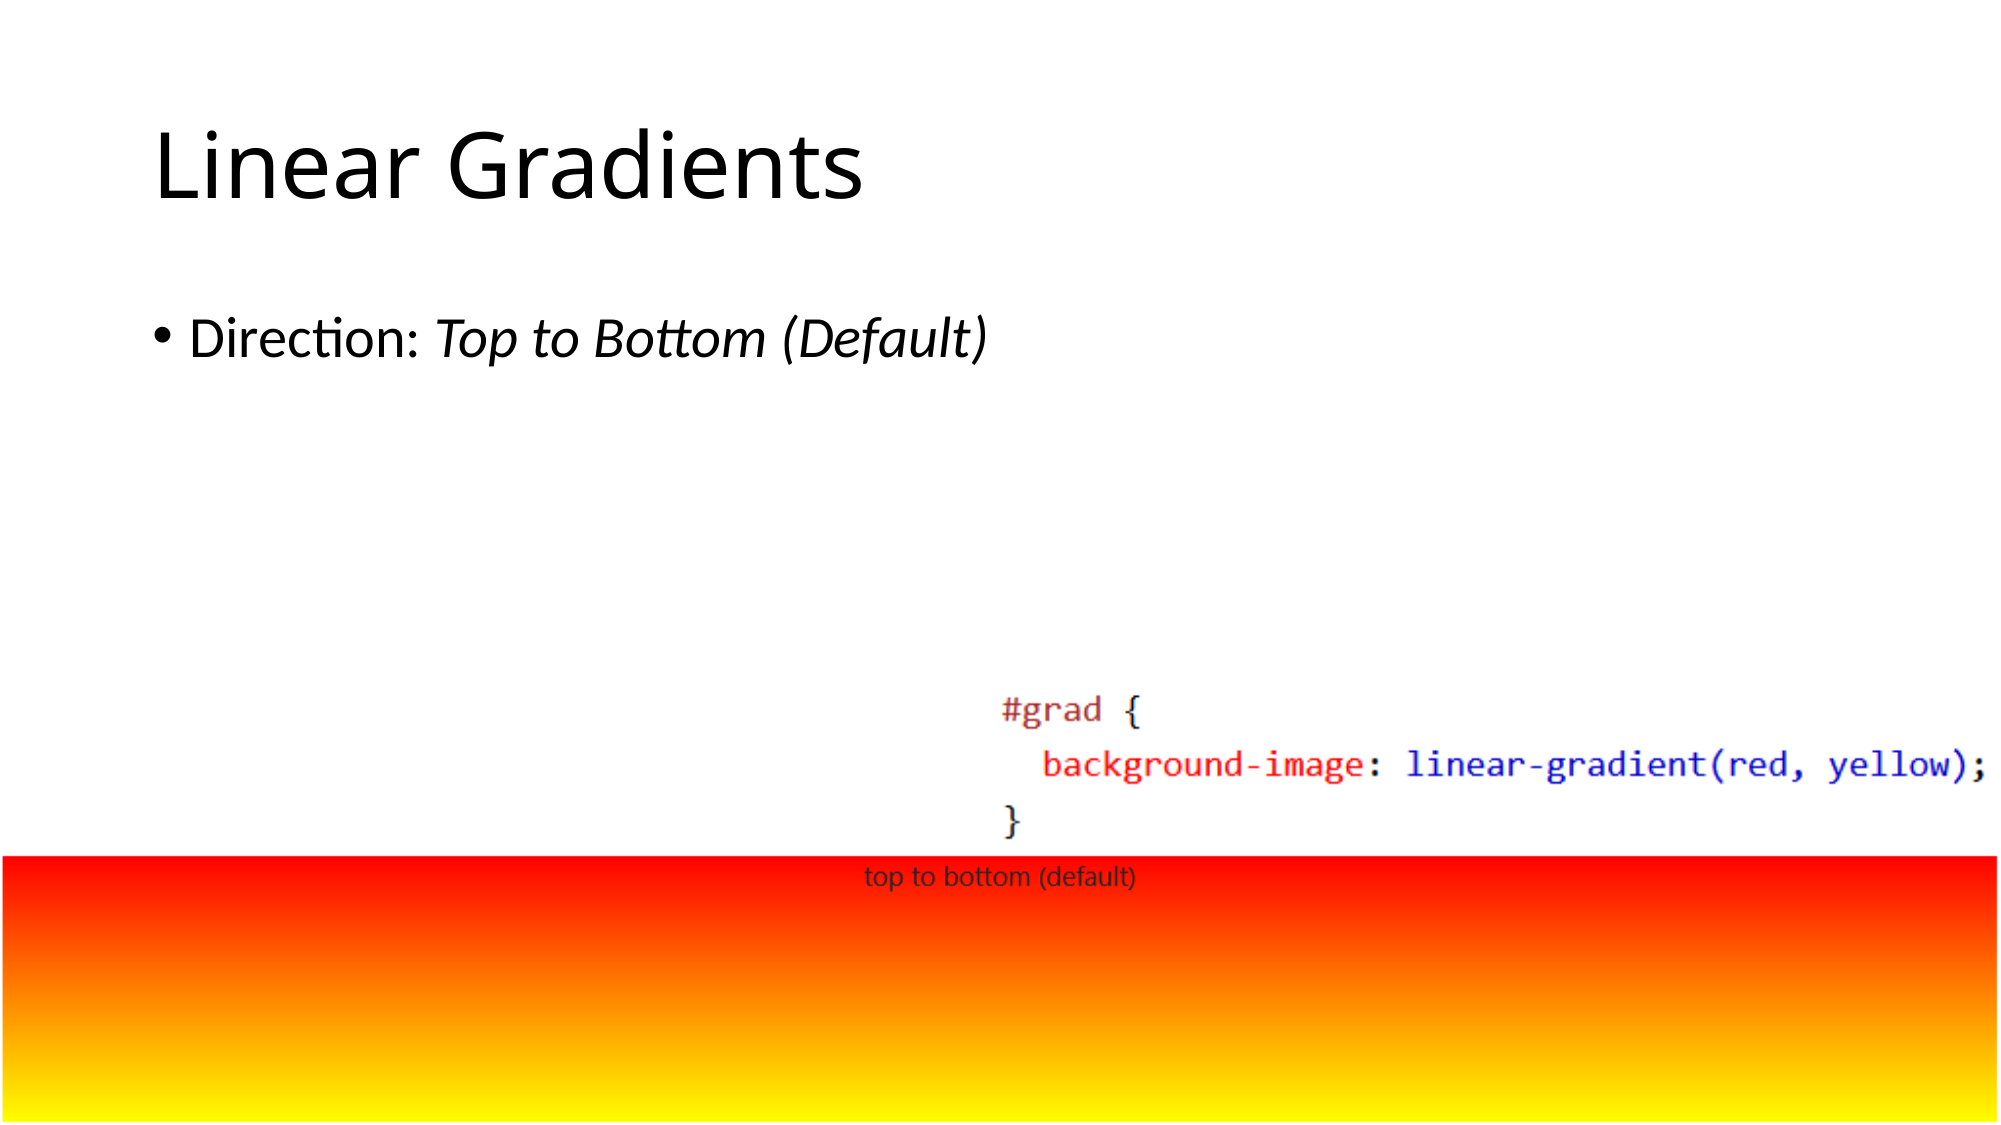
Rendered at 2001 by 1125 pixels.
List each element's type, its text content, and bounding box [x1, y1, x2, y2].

picture [0, 690, 2000, 1125]
list Direction: Top to Bottom (Default) [137, 299, 1863, 852]
title Linear Gradients [137, 59, 1863, 278]
